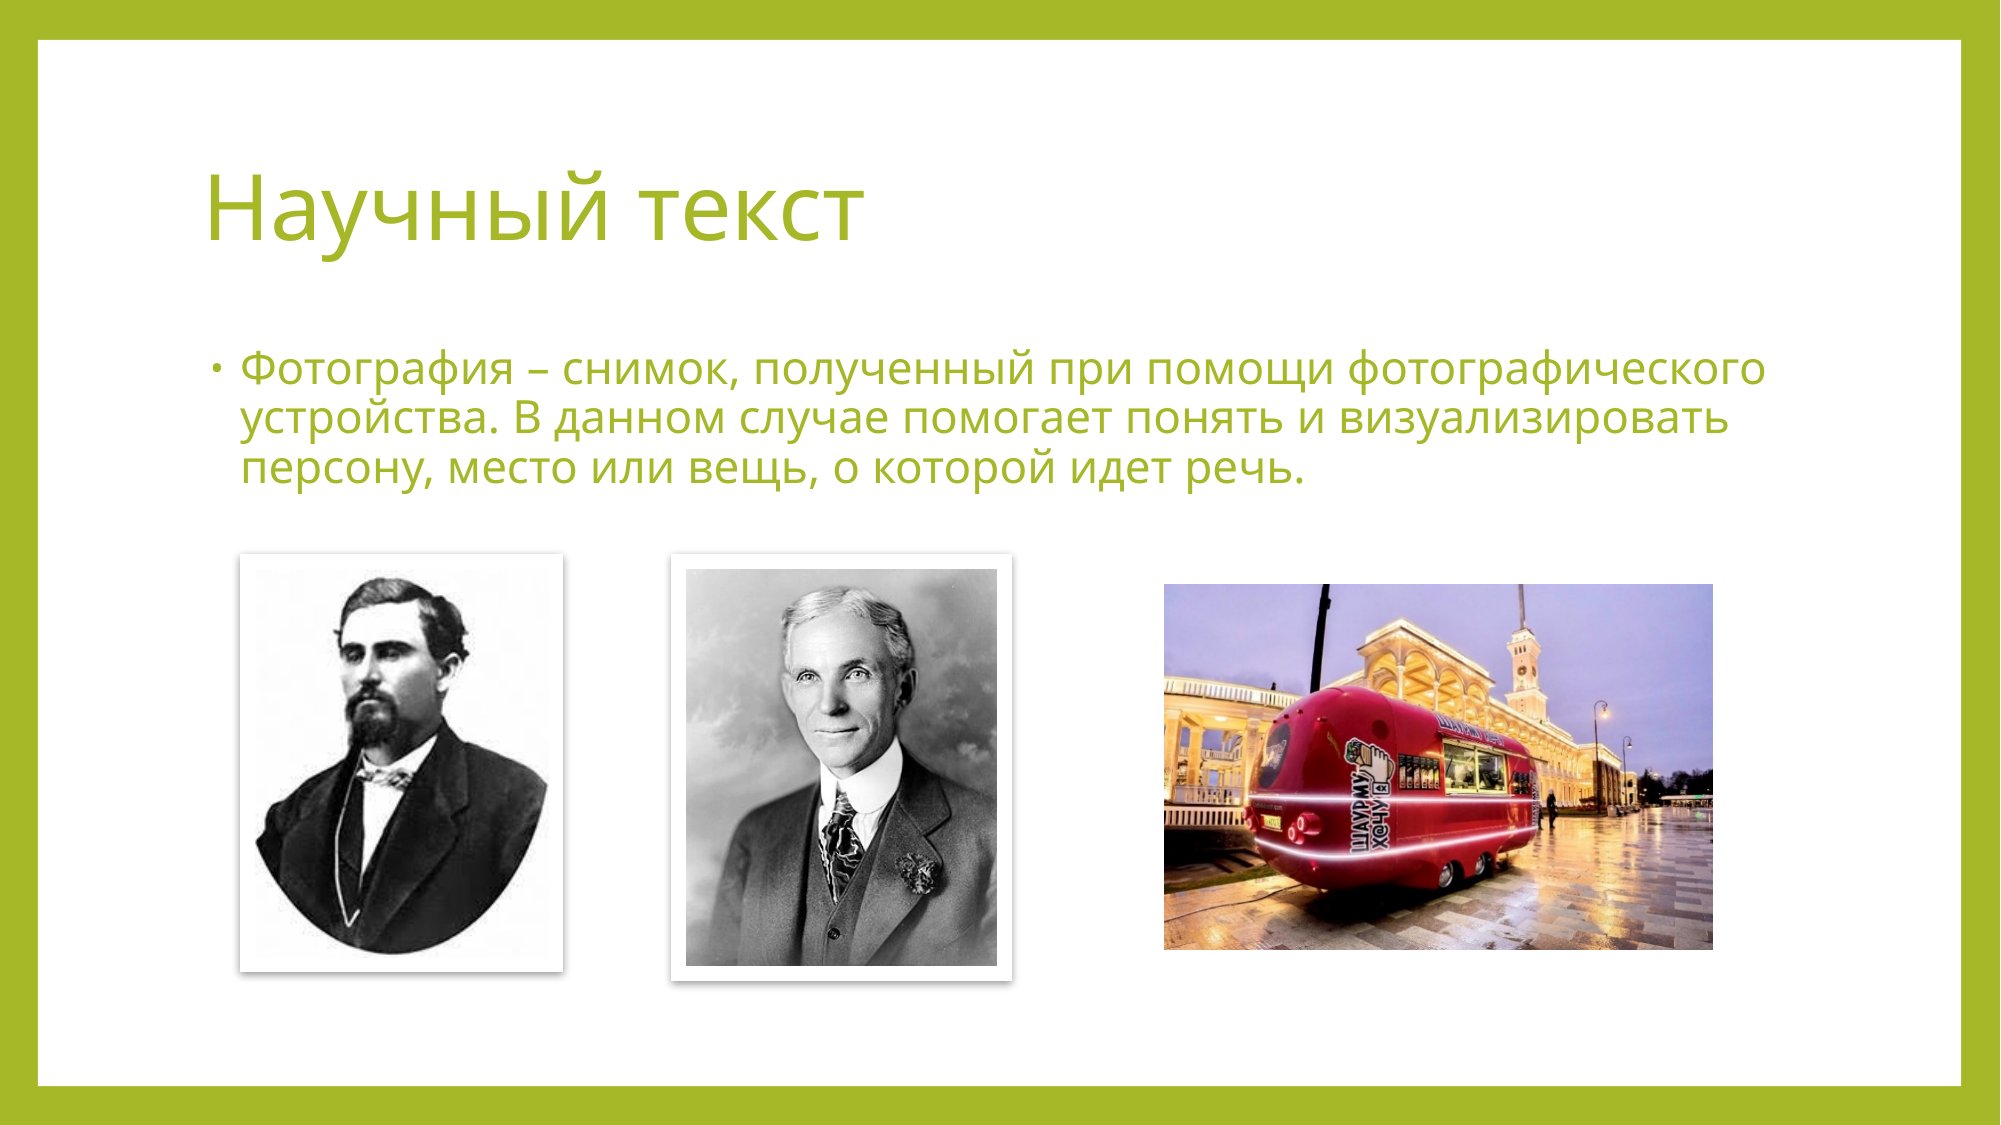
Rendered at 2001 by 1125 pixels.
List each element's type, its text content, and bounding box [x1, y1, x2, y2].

picture [1164, 584, 1713, 951]
picture [254, 568, 549, 958]
list Фотография – снимок, полученный при помощи фотографического устройства. В данном случае помогает понять и визуализировать персону, место или вещь, о которой идет речь. [187, 337, 1808, 1000]
title Научный текст [187, 99, 1808, 323]
picture [685, 568, 998, 967]
